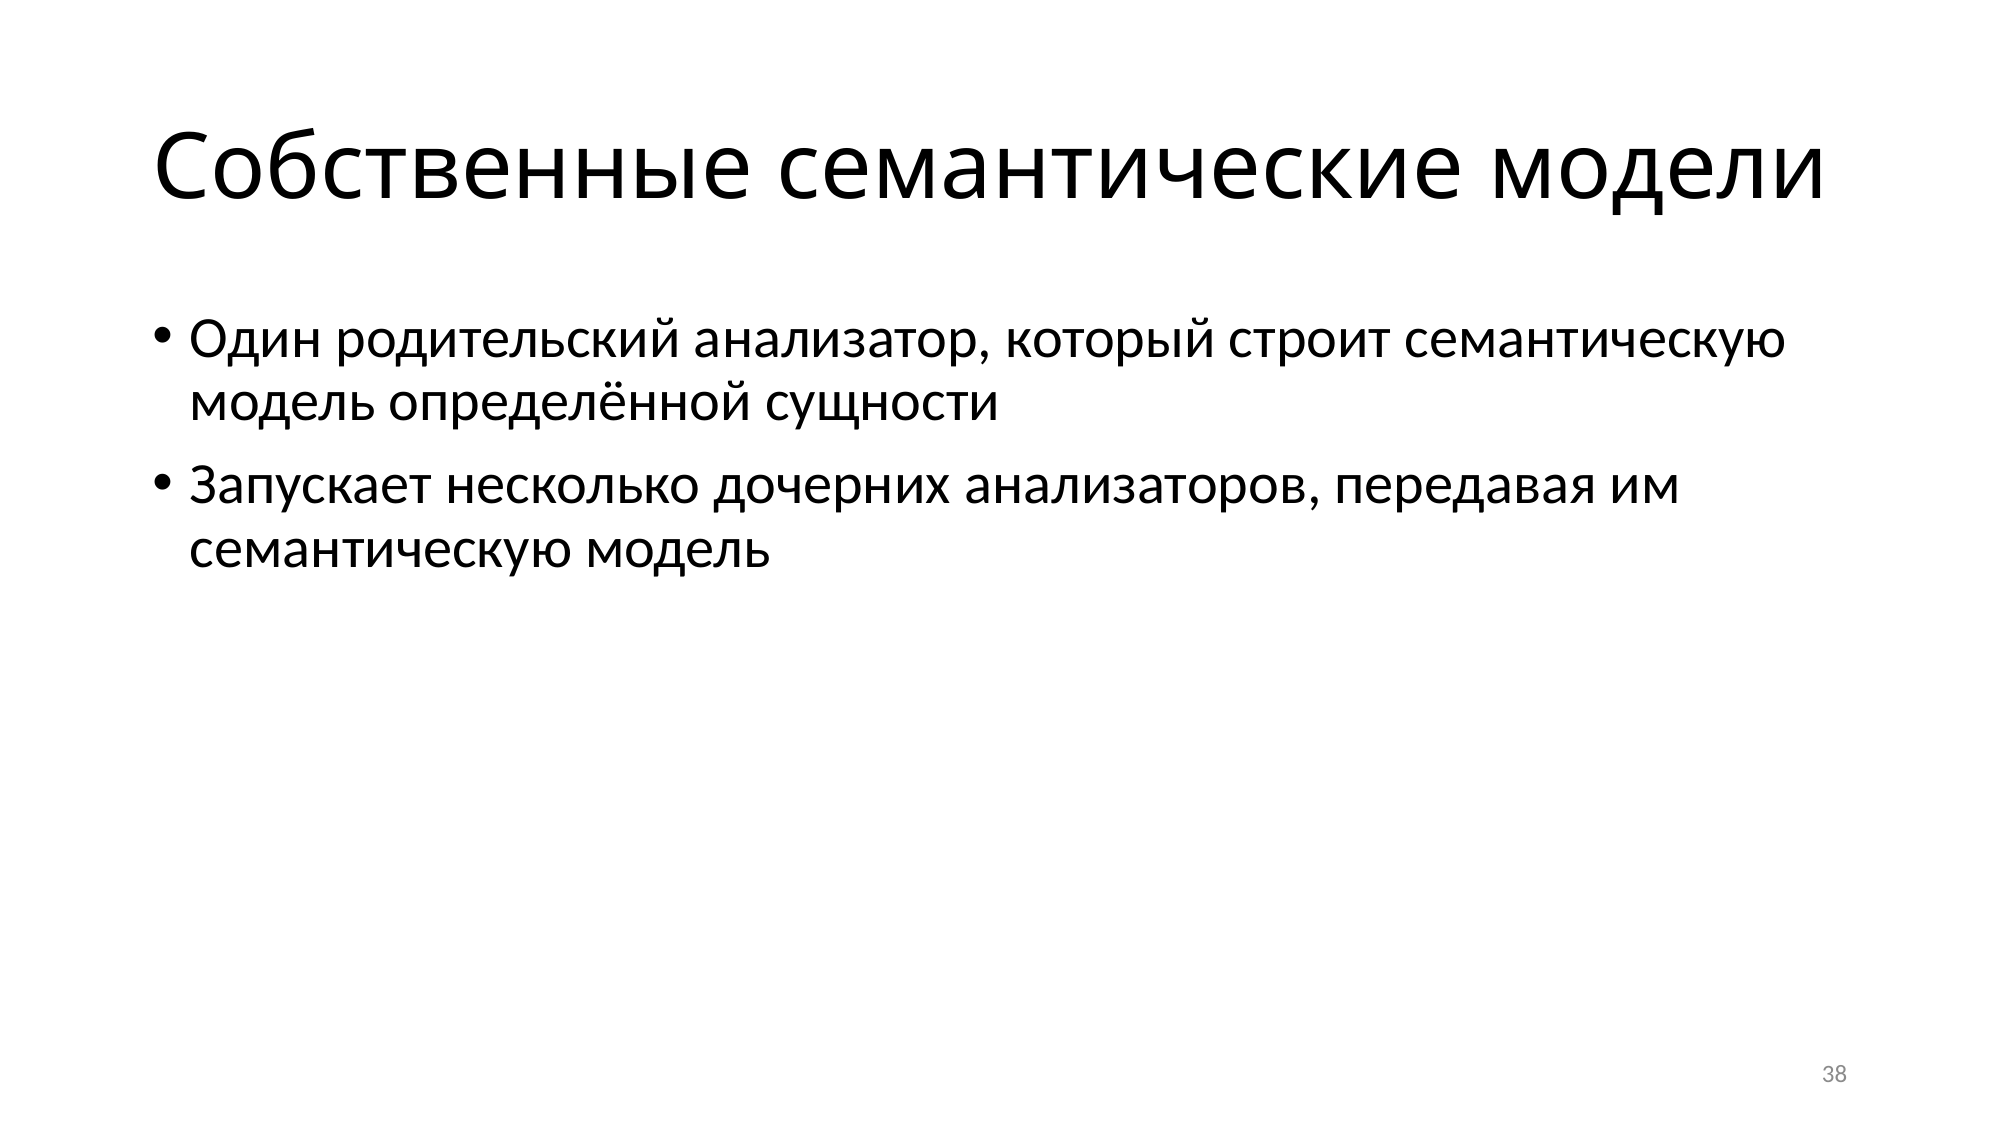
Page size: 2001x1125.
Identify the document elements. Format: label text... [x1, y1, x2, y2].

title Собственные семантические модели [137, 59, 1863, 278]
slide_number 38 [1412, 1042, 1863, 1103]
list Один родительский анализатор, который строит семантическую модель определённой сущности Запускает несколько дочерних анализаторов, передавая им семантическую модель [137, 299, 1863, 1014]
